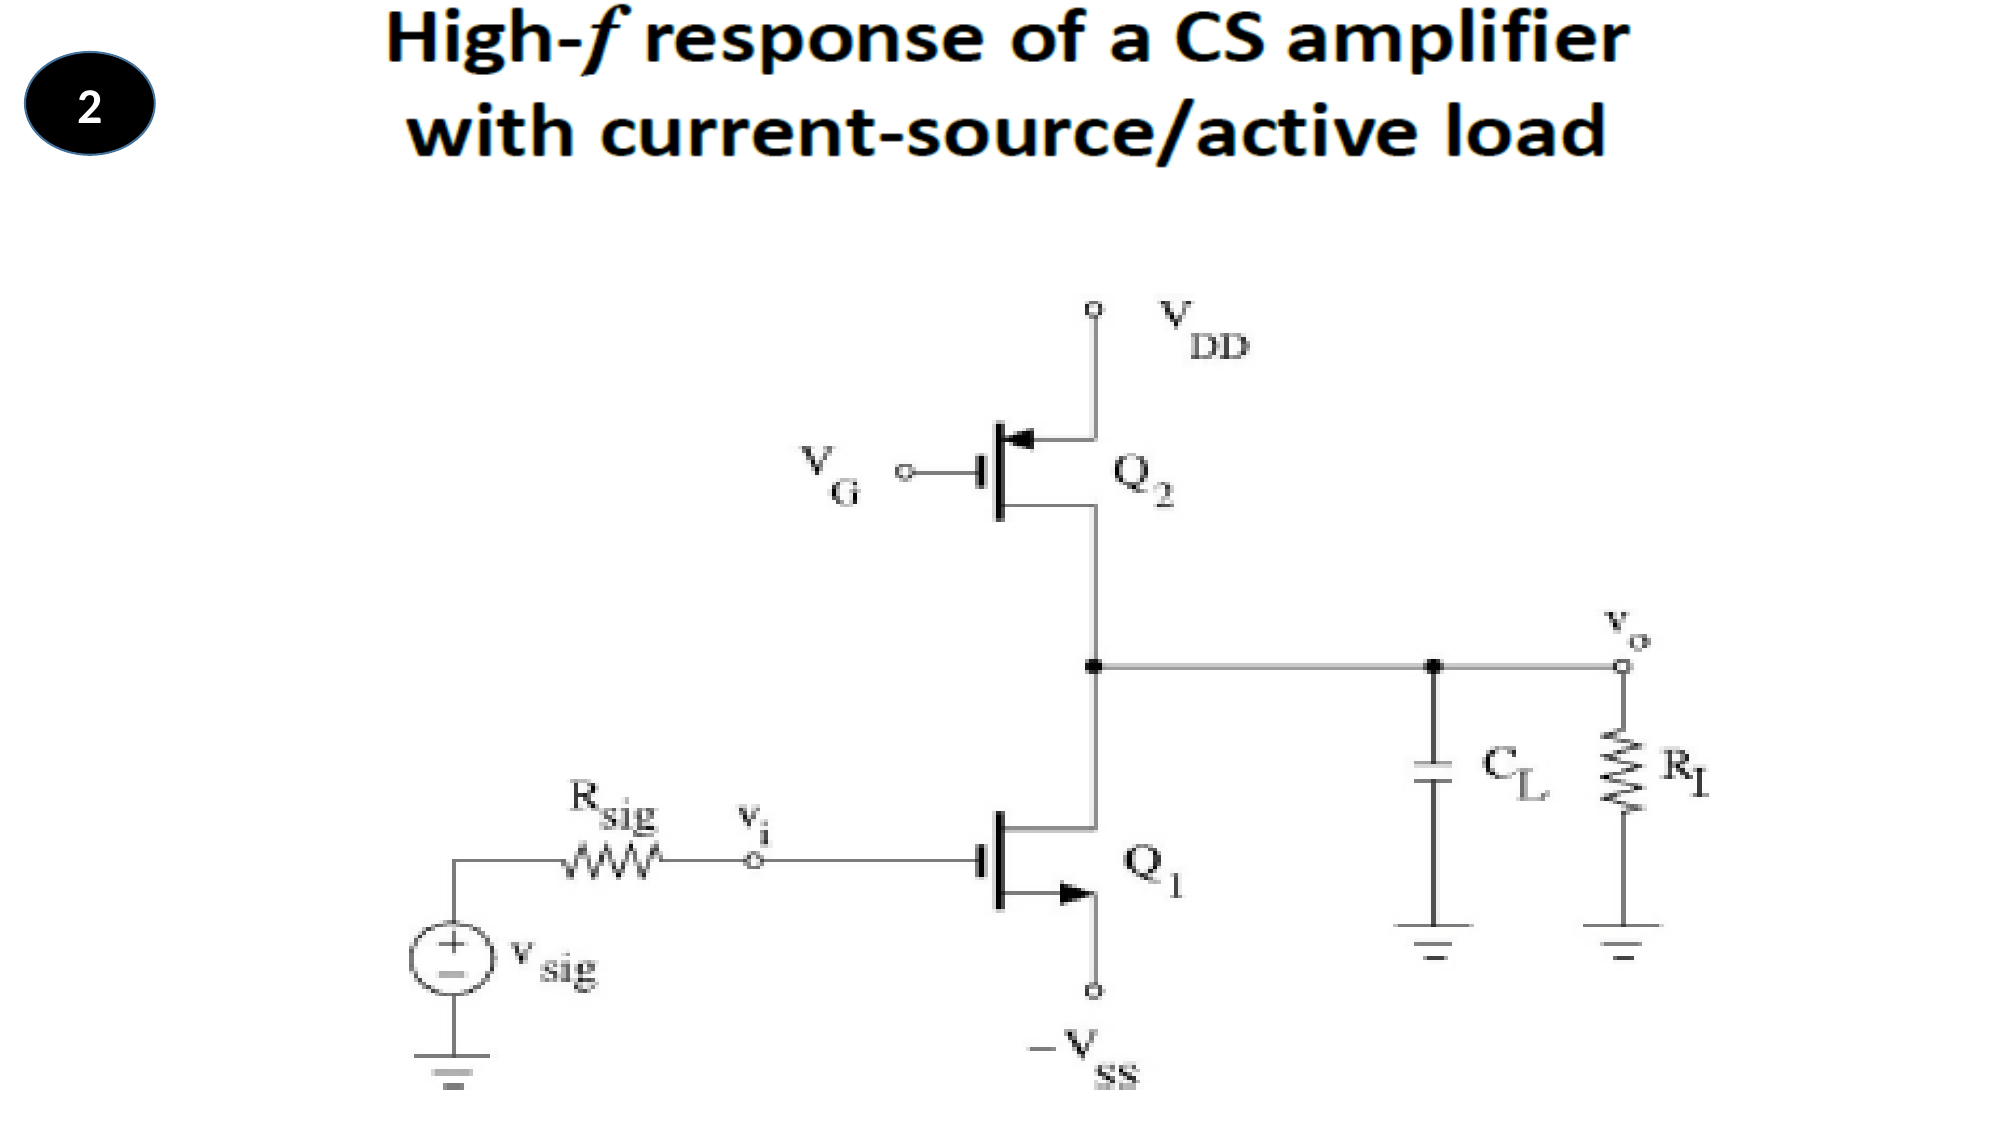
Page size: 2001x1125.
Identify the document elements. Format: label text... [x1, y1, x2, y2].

picture [355, 258, 1710, 1125]
picture [90, 0, 1860, 170]
text_box 2 [23, 50, 90, 156]
